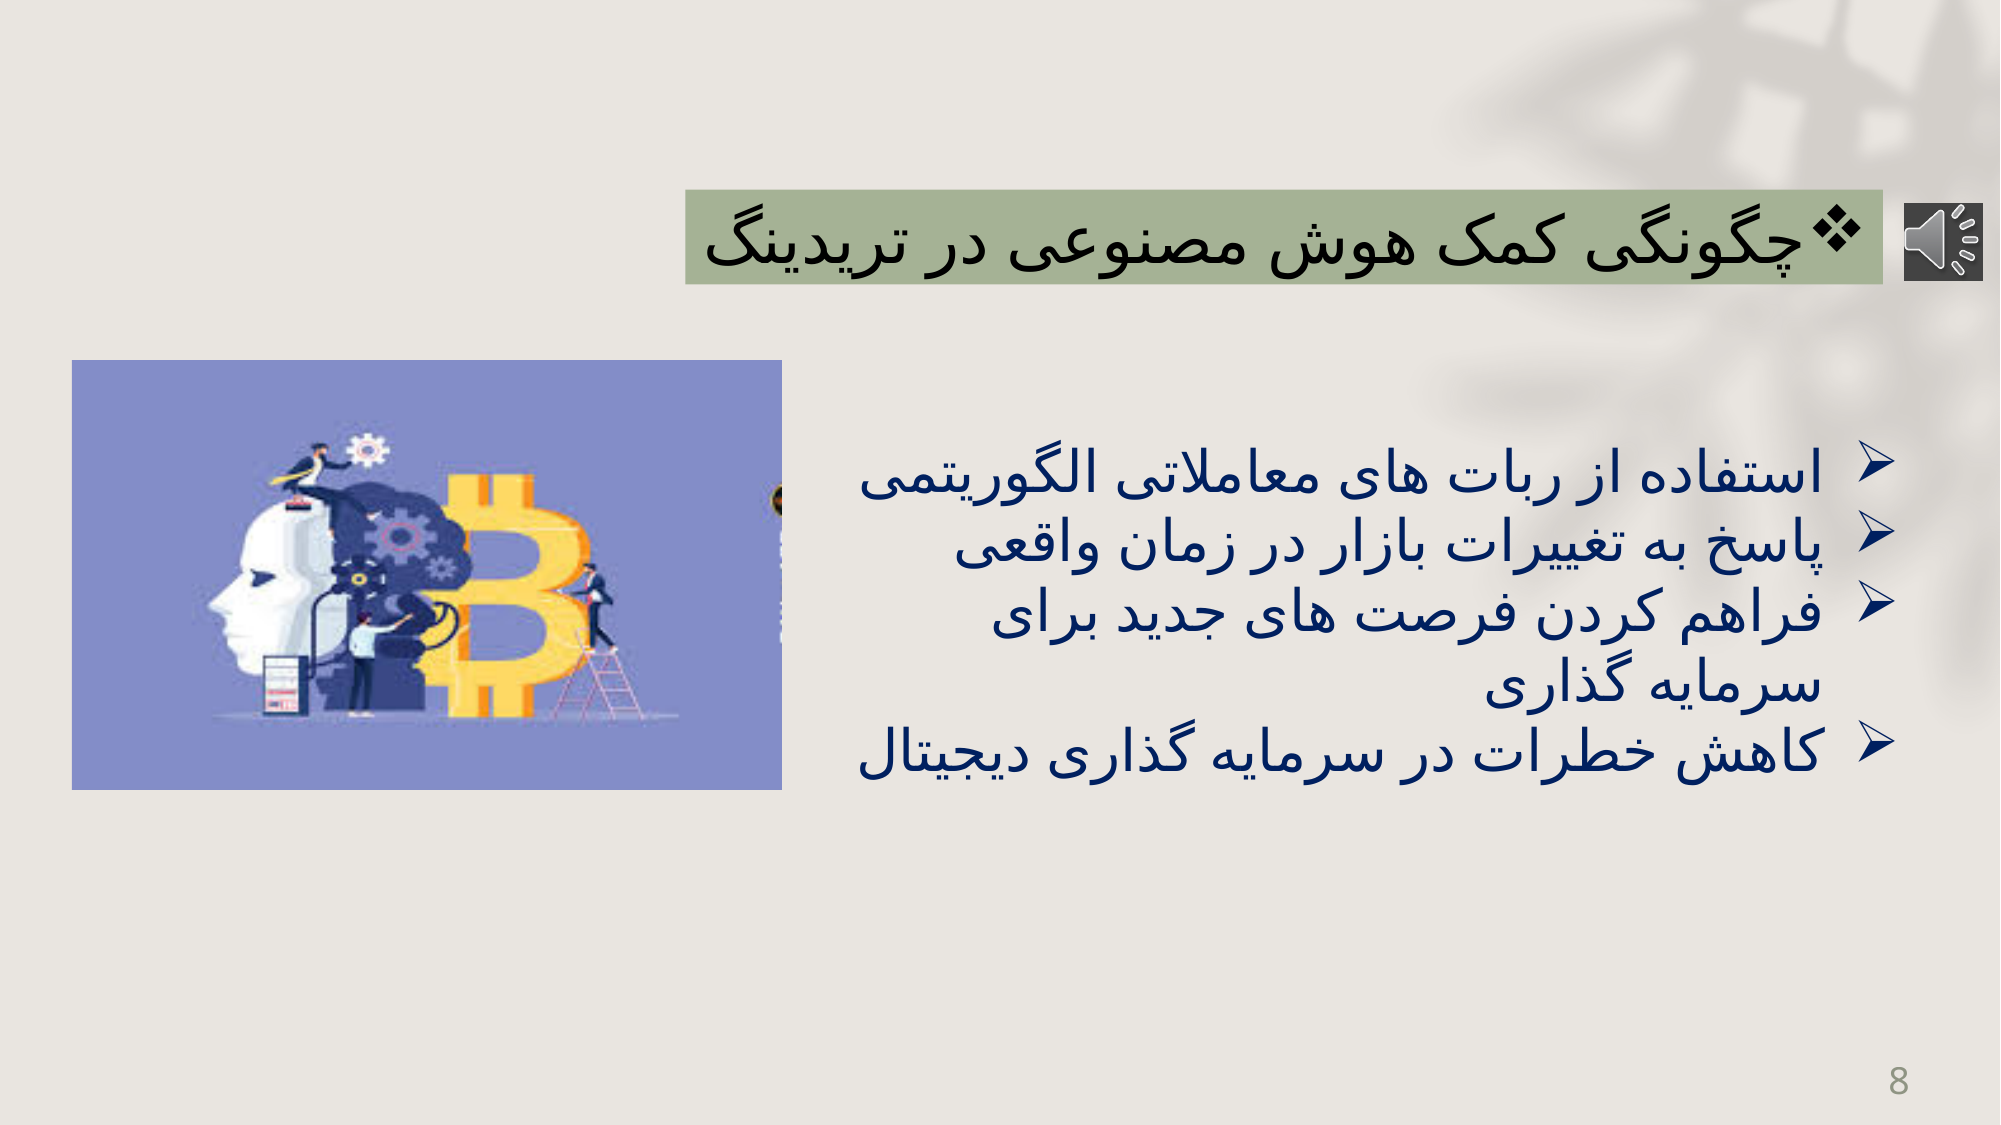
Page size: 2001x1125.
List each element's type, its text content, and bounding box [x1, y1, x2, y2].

slide_number 8 [1474, 1052, 1925, 1113]
picture [1903, 201, 1984, 282]
picture [71, 360, 782, 790]
text_box چگونگی کمک هوش مصنوعی در تریدینگ [685, 189, 1883, 285]
text_box استفاده از ربات های معاملاتی الگوریتمی پاسخ به تغییرات بازار در زمان واقعی فراهم کردن فرصت های جدید برای سرمایه گذاری کاهش خطرات در سرمایه گذاری دیجیتال [799, 426, 1915, 791]
